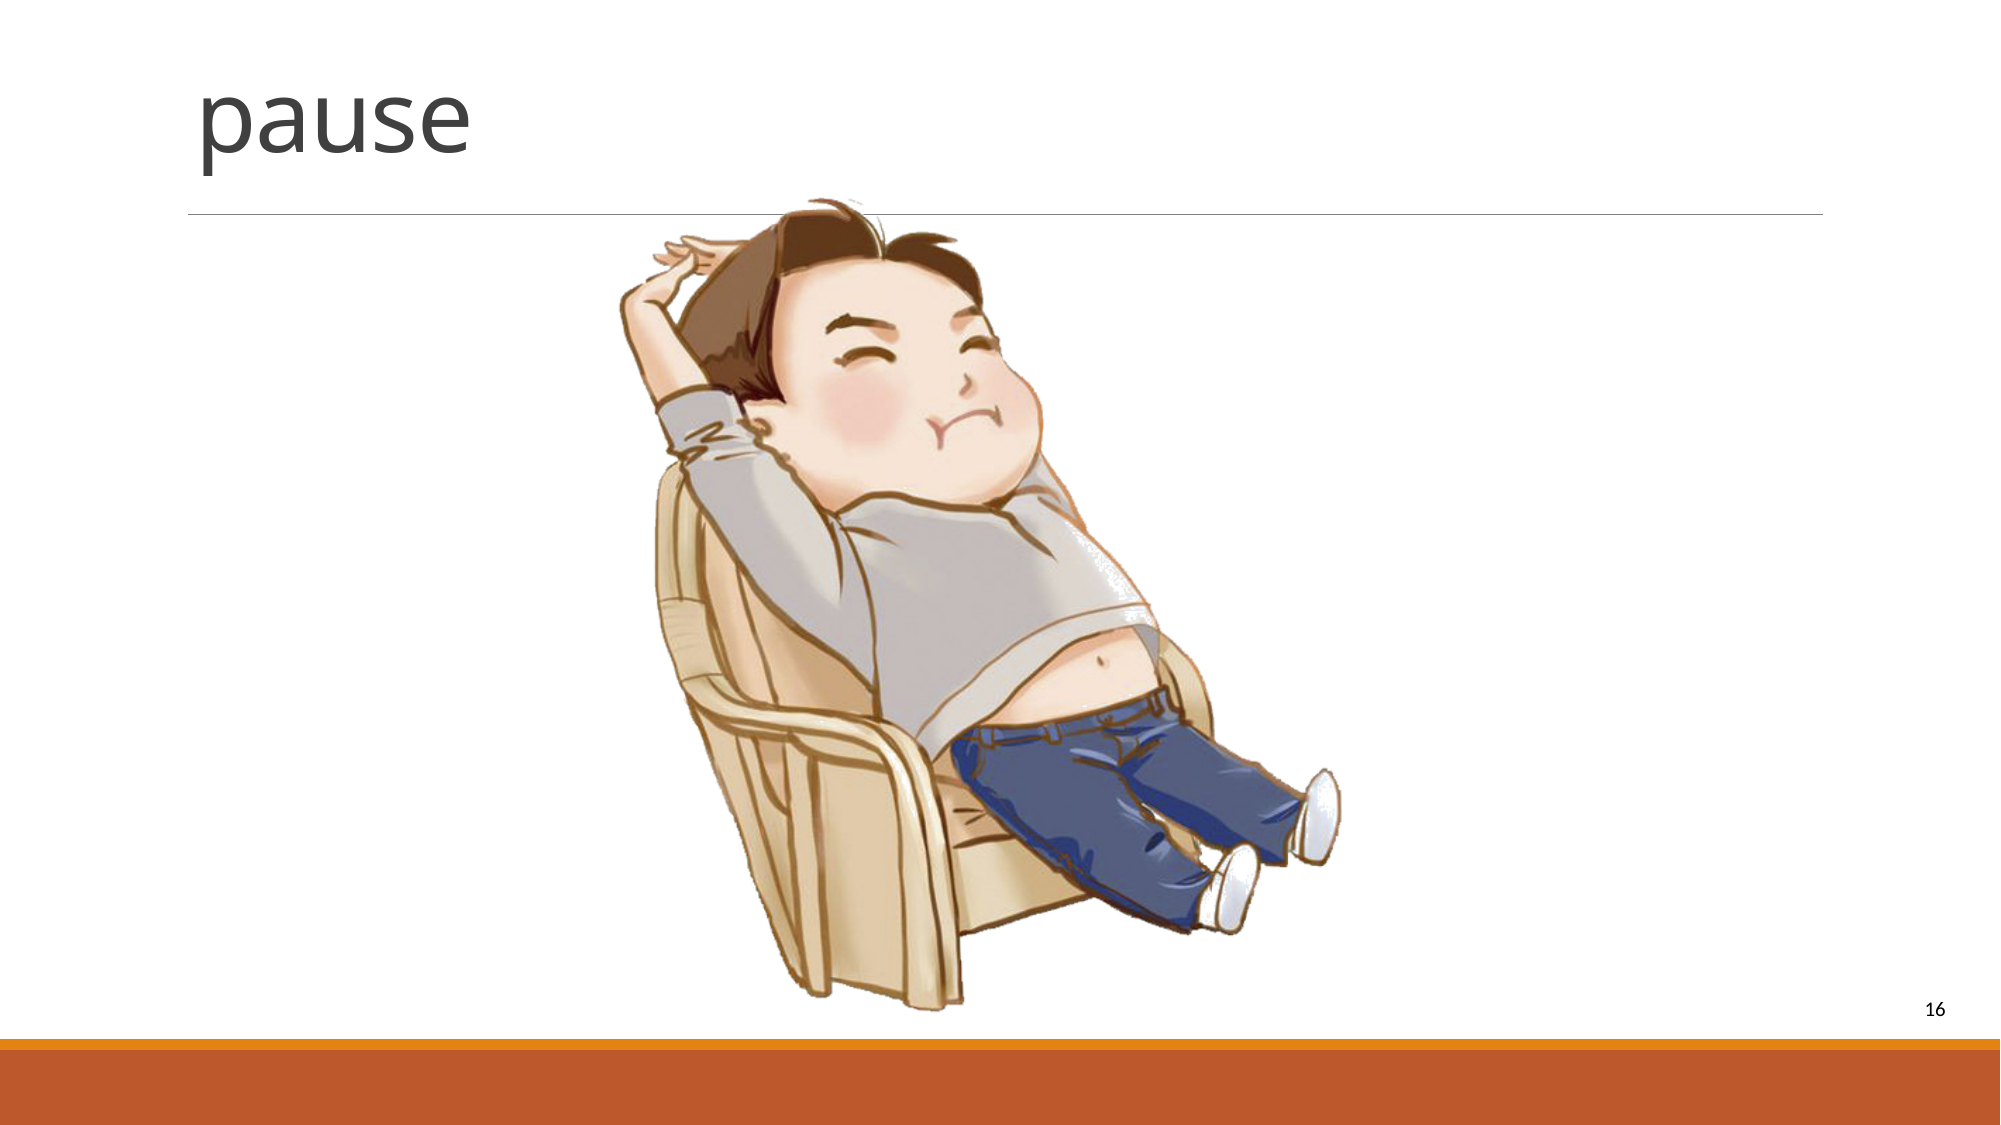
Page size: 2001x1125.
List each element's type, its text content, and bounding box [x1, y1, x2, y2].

picture [537, 178, 1398, 1056]
title pause [180, 47, 1830, 181]
